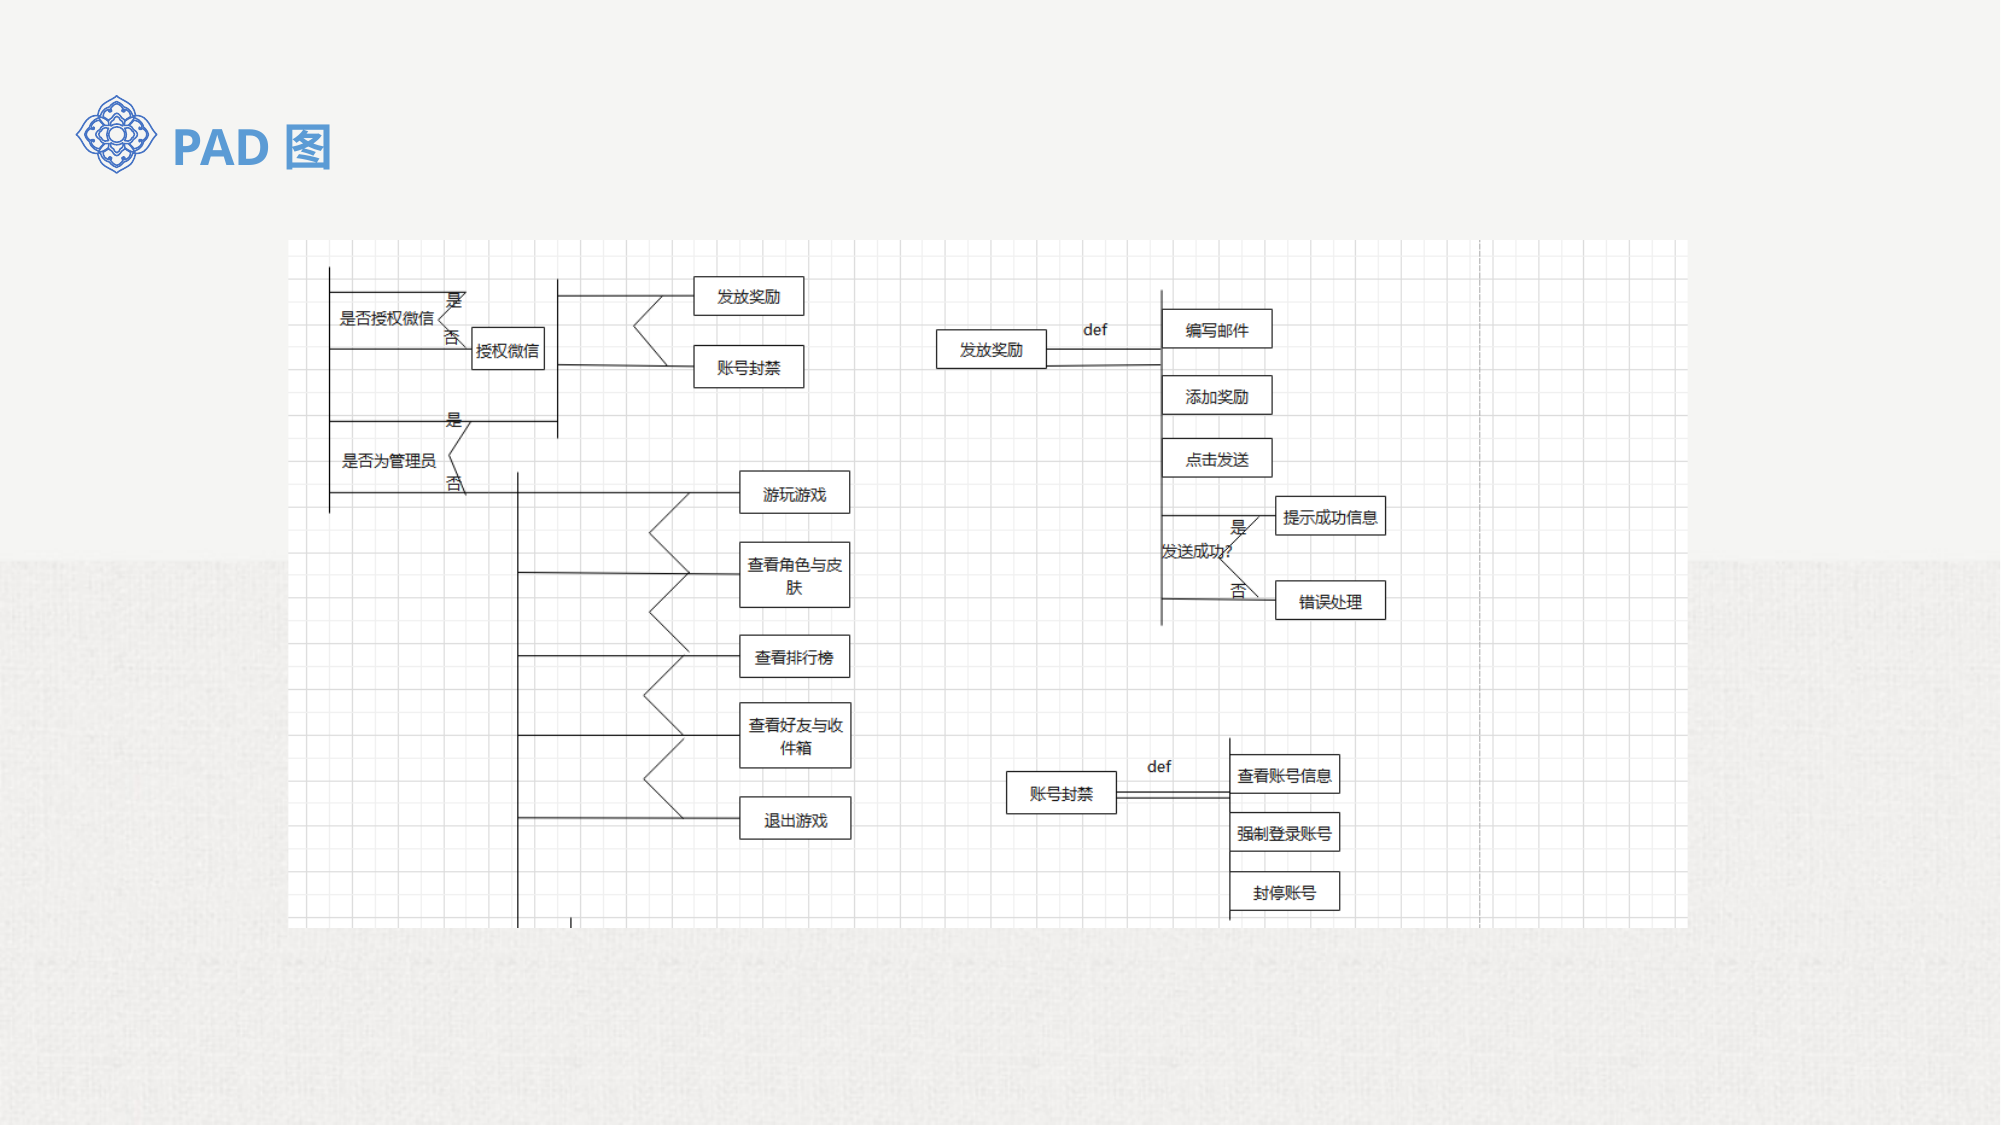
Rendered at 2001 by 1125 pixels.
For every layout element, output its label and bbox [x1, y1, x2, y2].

text_box [76, 78, 660, 176]
picture [0, 0, 2001, 1125]
